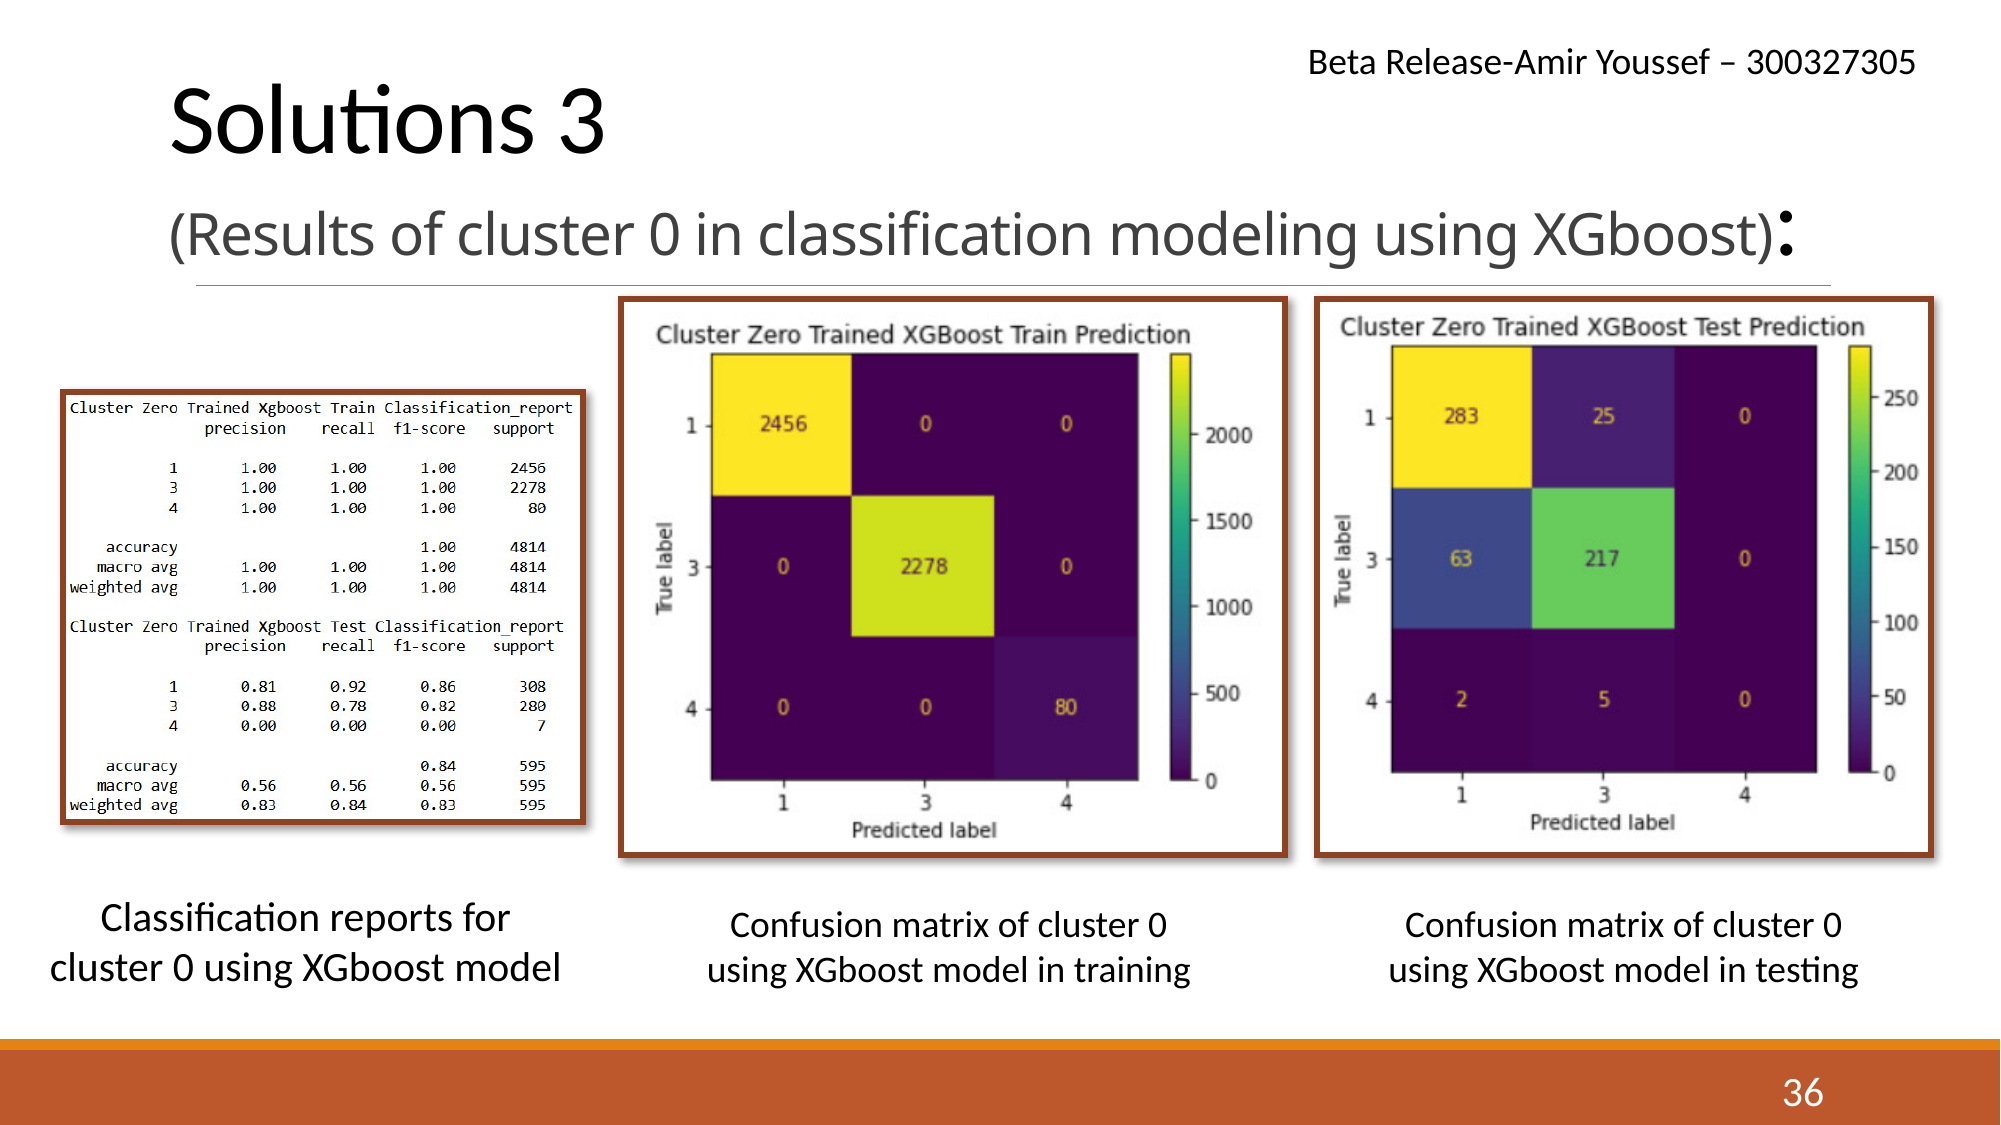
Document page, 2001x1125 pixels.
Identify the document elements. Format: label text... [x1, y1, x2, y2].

title Solutions 3 (Results of cluster 0 in classification modeling using XGboost): [154, 45, 2000, 284]
picture [1319, 301, 1929, 853]
text_box Confusion matrix of cluster 0 using XGboost model in testing [1363, 892, 1885, 998]
picture [65, 394, 581, 820]
text_box Confusion matrix of cluster 0 using XGboost model in training [688, 892, 1210, 998]
slide_number 35 [1624, 1059, 1840, 1120]
text_box Beta Release-Amir Youssef – 300327305 [1293, 29, 1956, 135]
text_box Classification reports for cluster 0 using XGboost model [26, 882, 586, 998]
picture [623, 301, 1283, 853]
